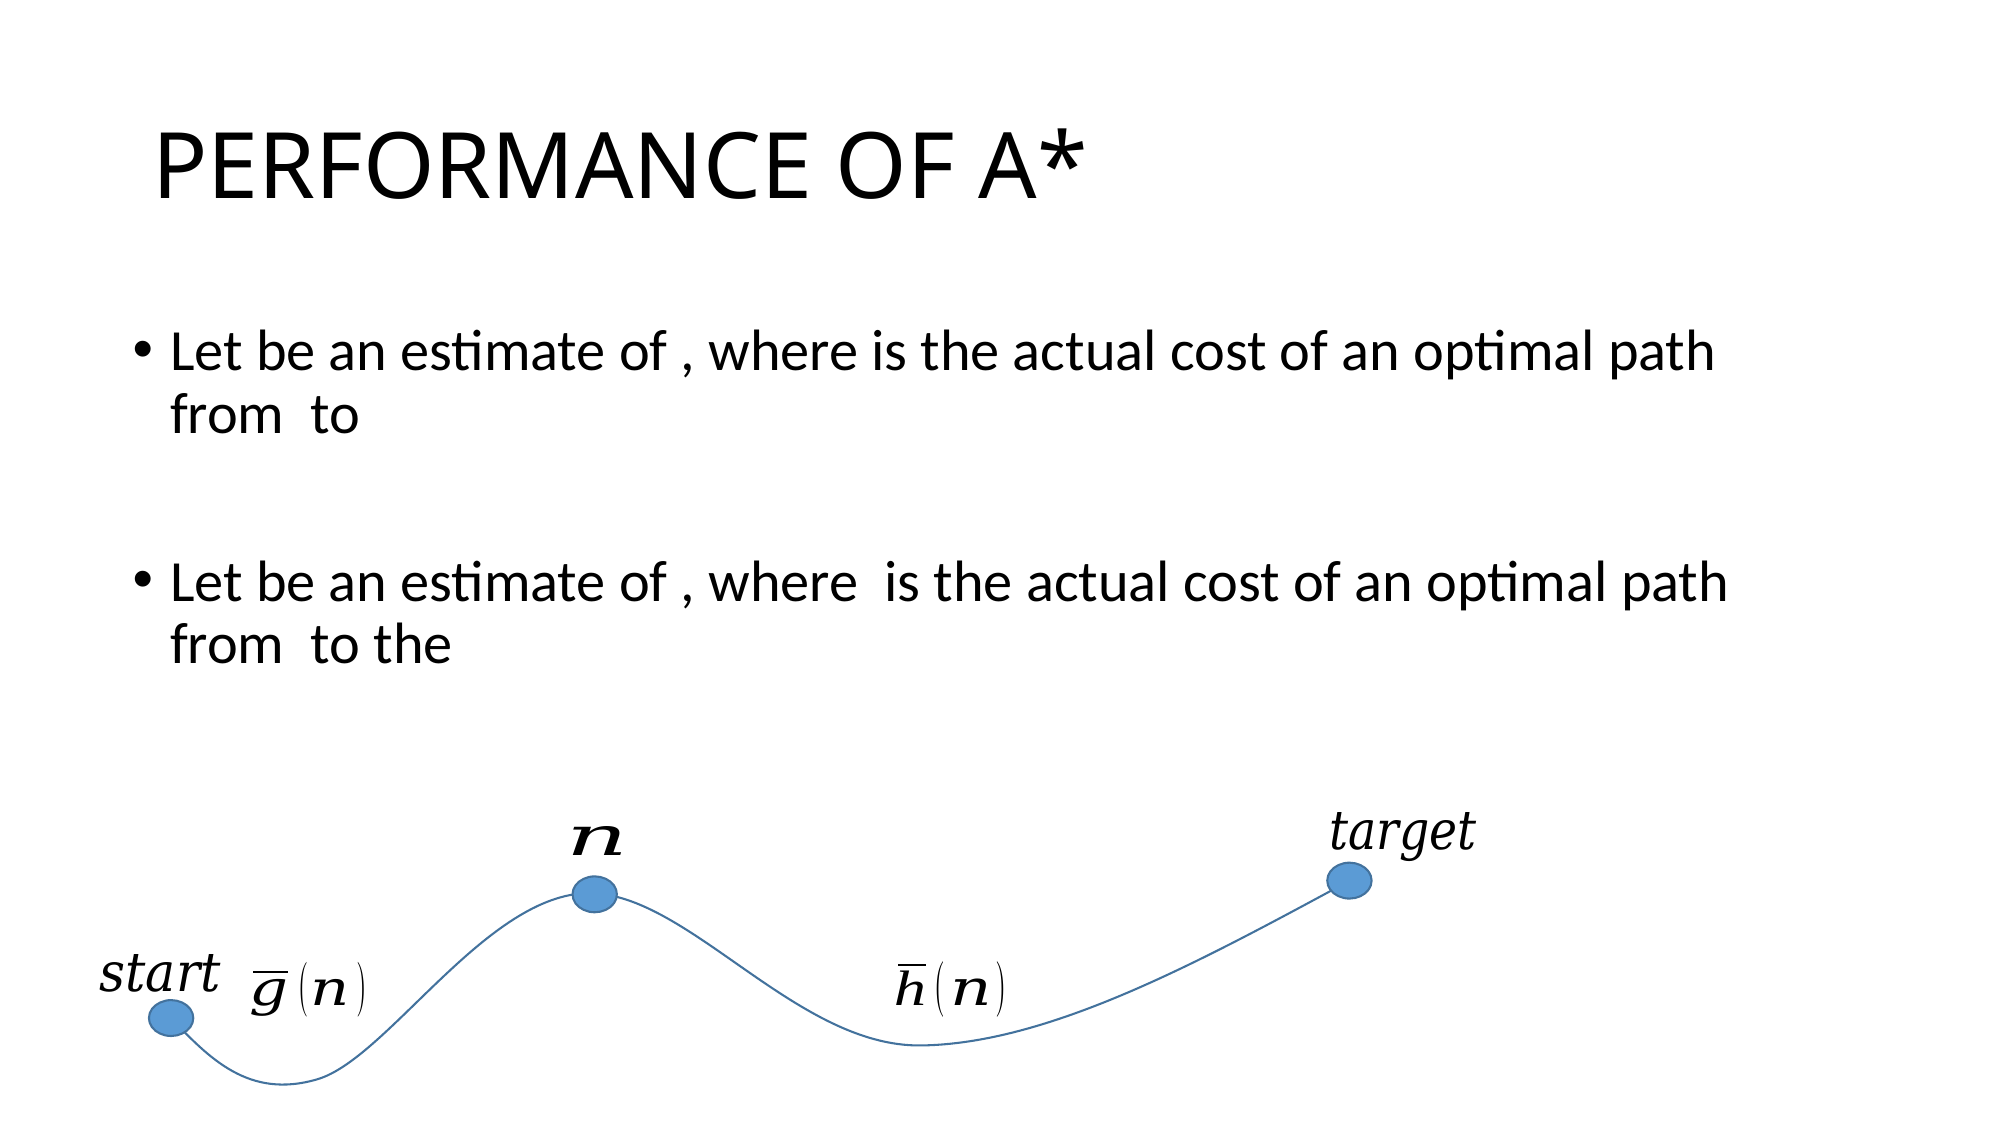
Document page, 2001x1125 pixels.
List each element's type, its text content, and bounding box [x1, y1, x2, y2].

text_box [96, 802, 1481, 1085]
title PERFORMANCE OF A* [137, 59, 1863, 278]
